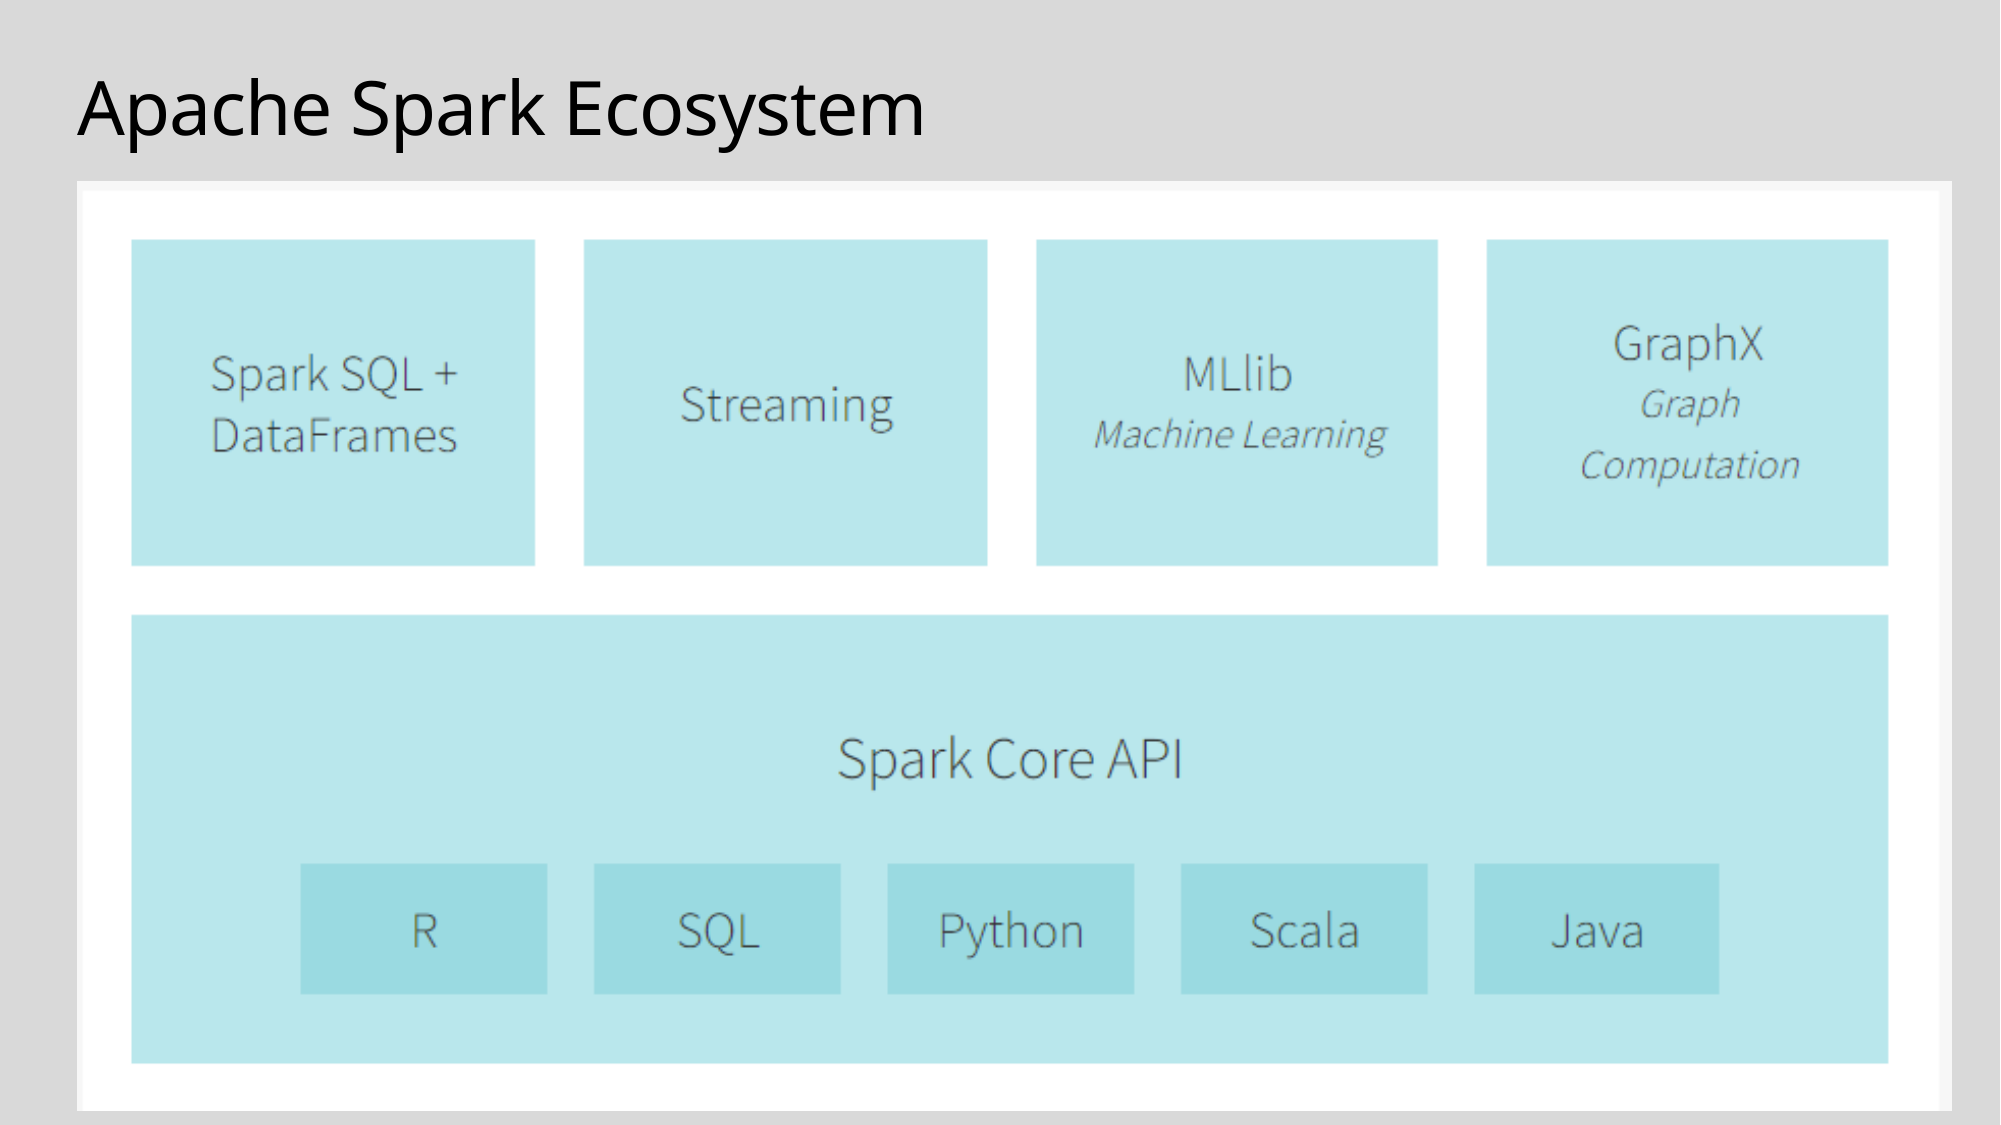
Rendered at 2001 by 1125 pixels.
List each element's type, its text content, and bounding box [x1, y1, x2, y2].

title Apache Spark Ecosystem [77, 60, 1885, 152]
picture [77, 181, 1952, 1111]
